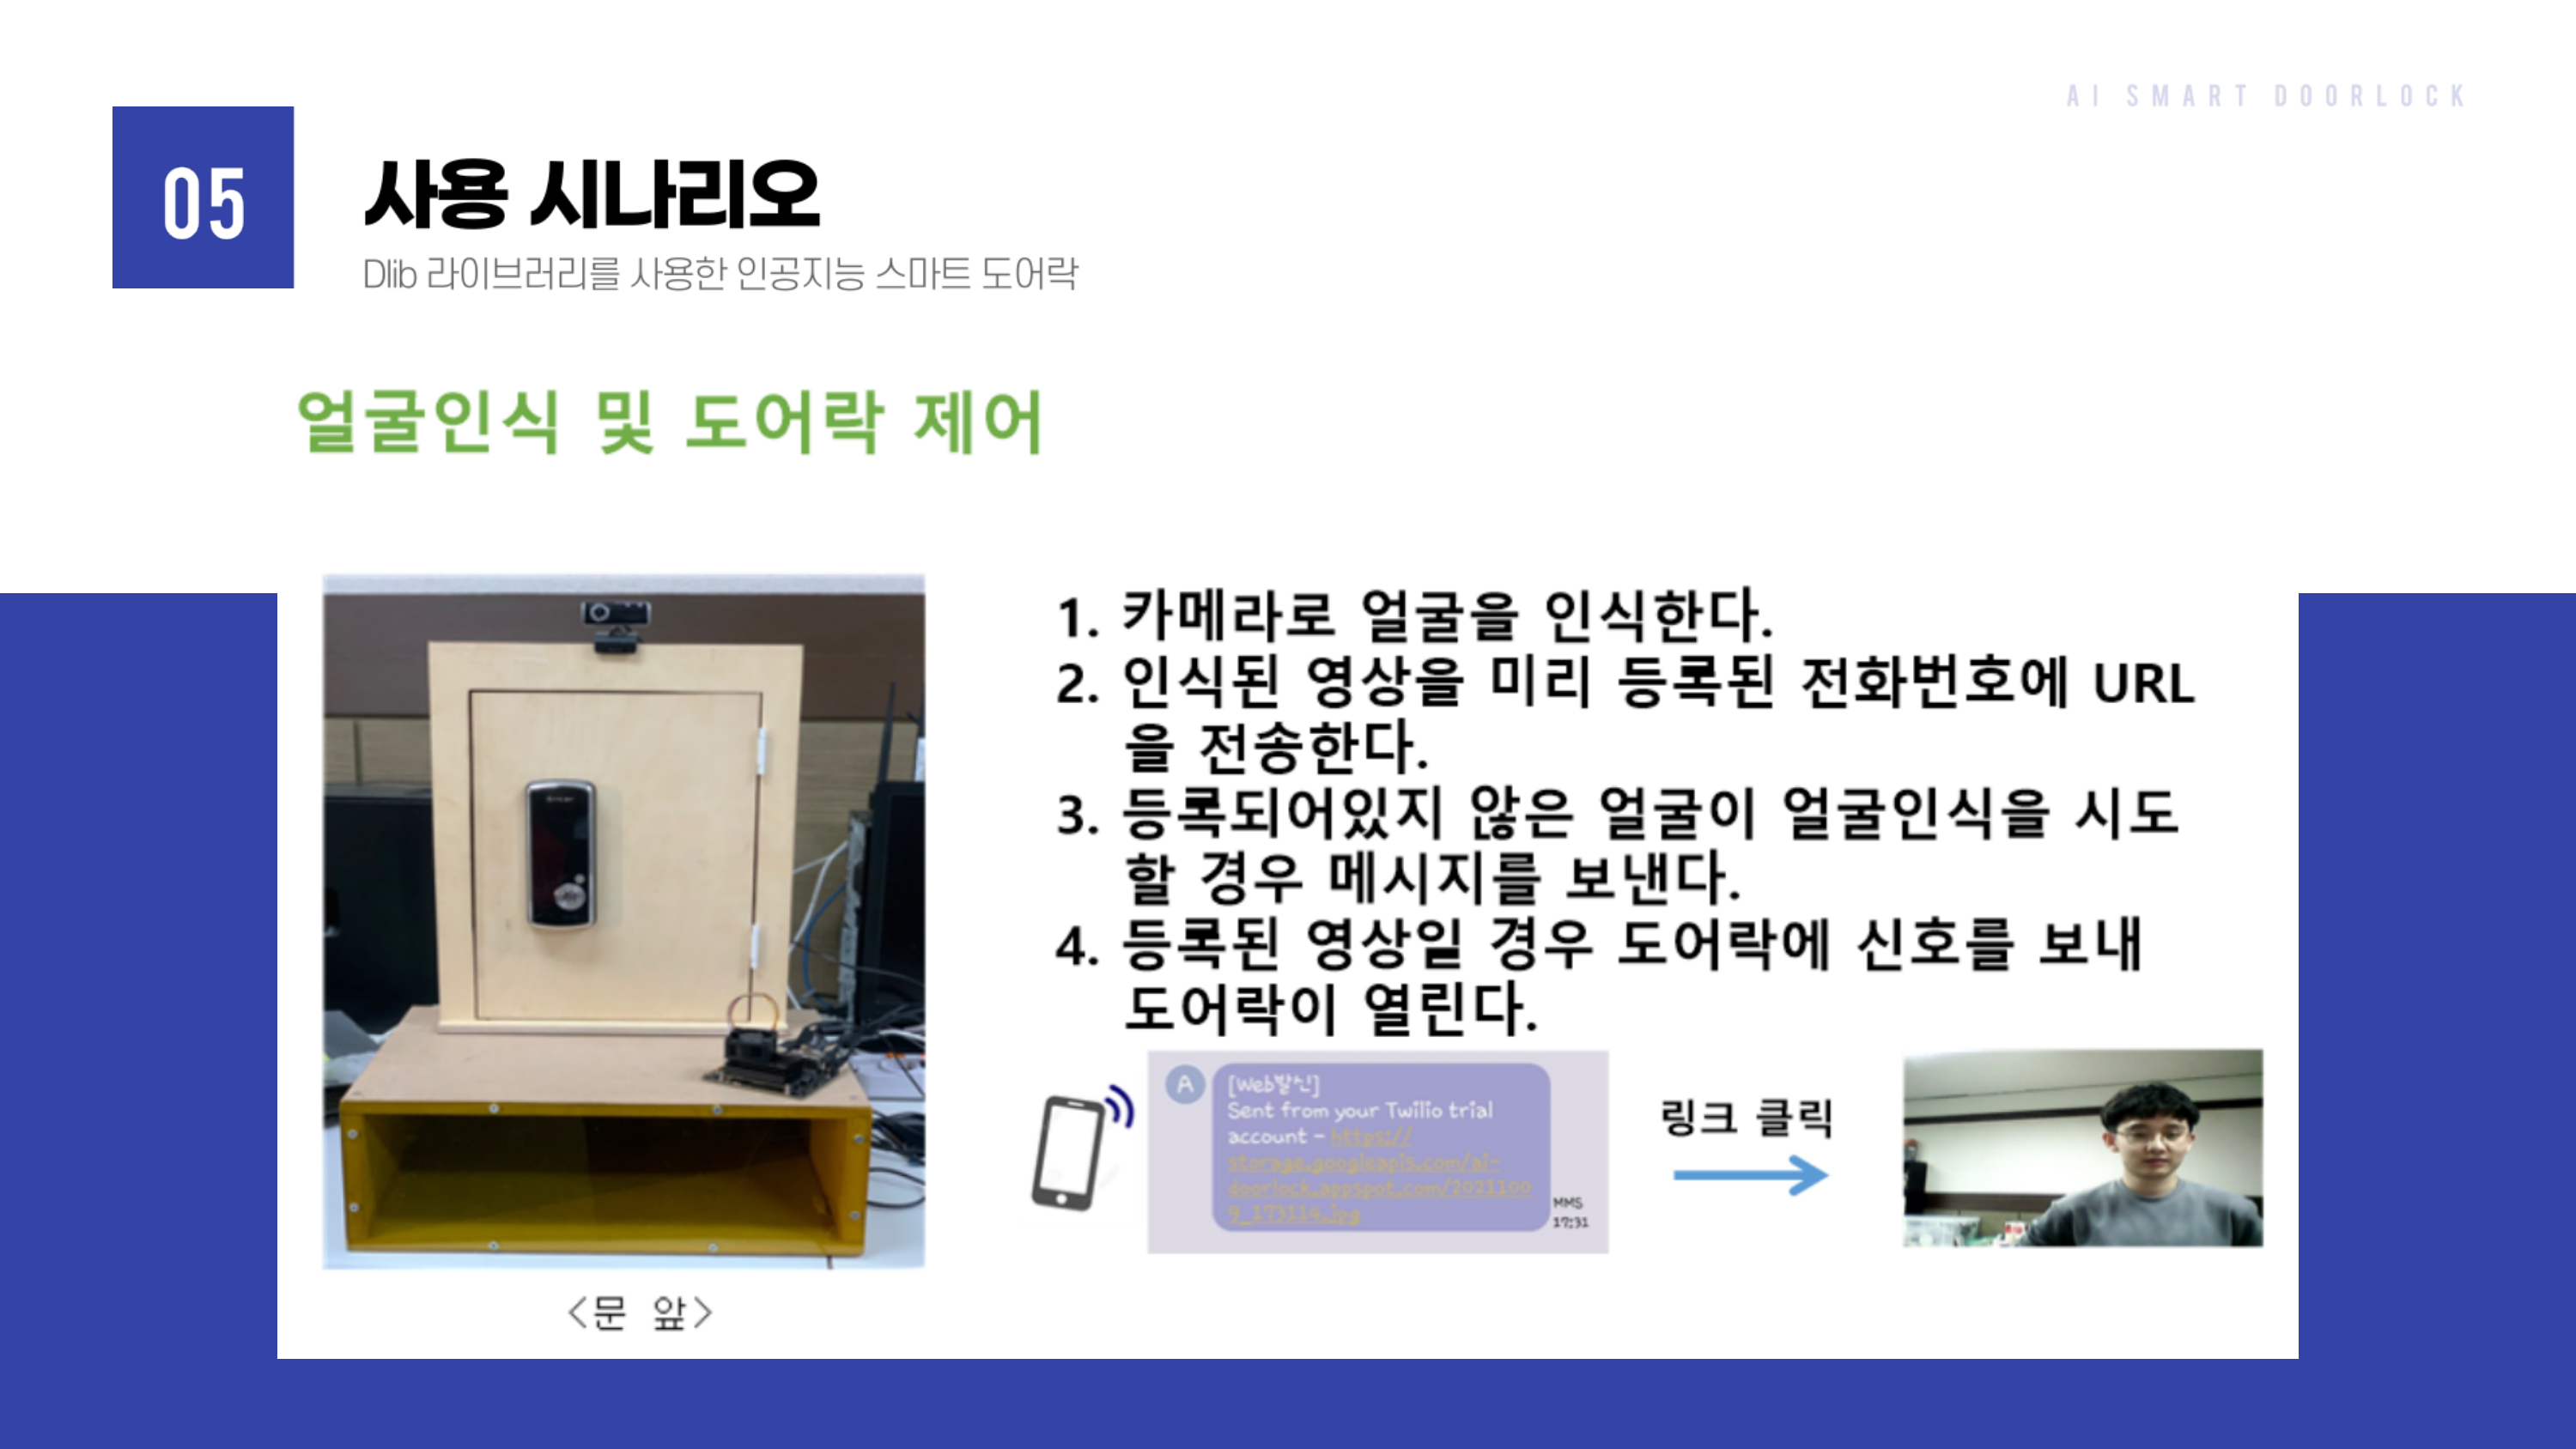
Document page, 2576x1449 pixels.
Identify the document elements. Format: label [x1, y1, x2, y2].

picture [120, 130, 283, 287]
text_box [112, 106, 296, 289]
text_box [276, 357, 2299, 1360]
picture [349, 133, 1097, 313]
text_box [0, 593, 2576, 1449]
picture [1824, 73, 2476, 120]
